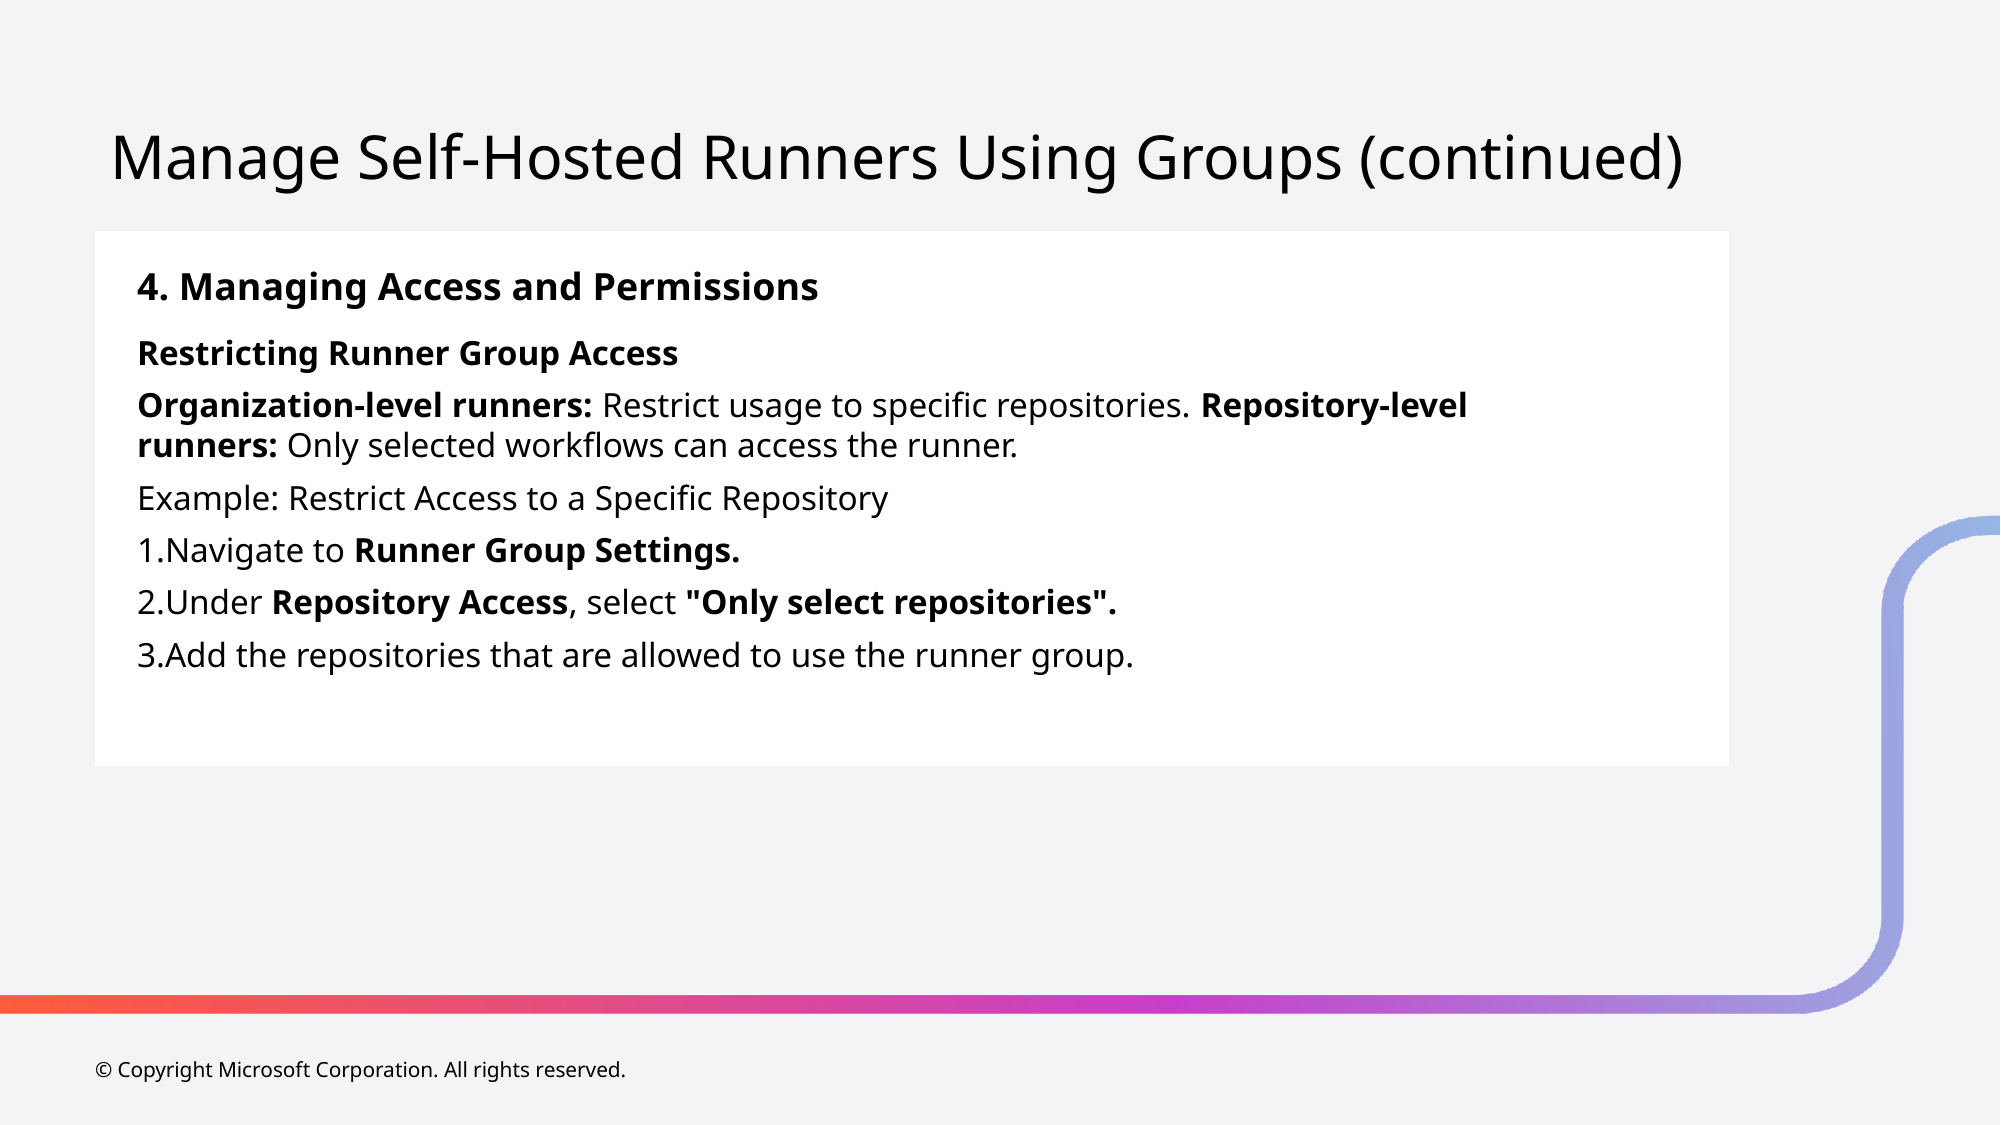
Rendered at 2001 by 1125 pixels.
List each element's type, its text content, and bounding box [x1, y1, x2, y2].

text_box 4. Managing Access and Permissions [122, 255, 911, 316]
footer © Copyright Microsoft Corporation. All rights reserved. [95, 1053, 776, 1086]
picture [0, 515, 2000, 1014]
title Manage Self-Hosted Runners Using Groups (continued) [95, 119, 1938, 201]
text_box Restricting Runner Group Access Organization-level runners: Restrict usage to specific repositories. Repository-level runners: Only selected workflows can access the runner. Example: Restrict Access to a Specific Repository Navigate to Runner Group Settings. Under Repository Access, select "Only select repositories". Add the repositories that are allowed to use the runner group. [122, 324, 1607, 762]
text_box [94, 230, 1731, 768]
